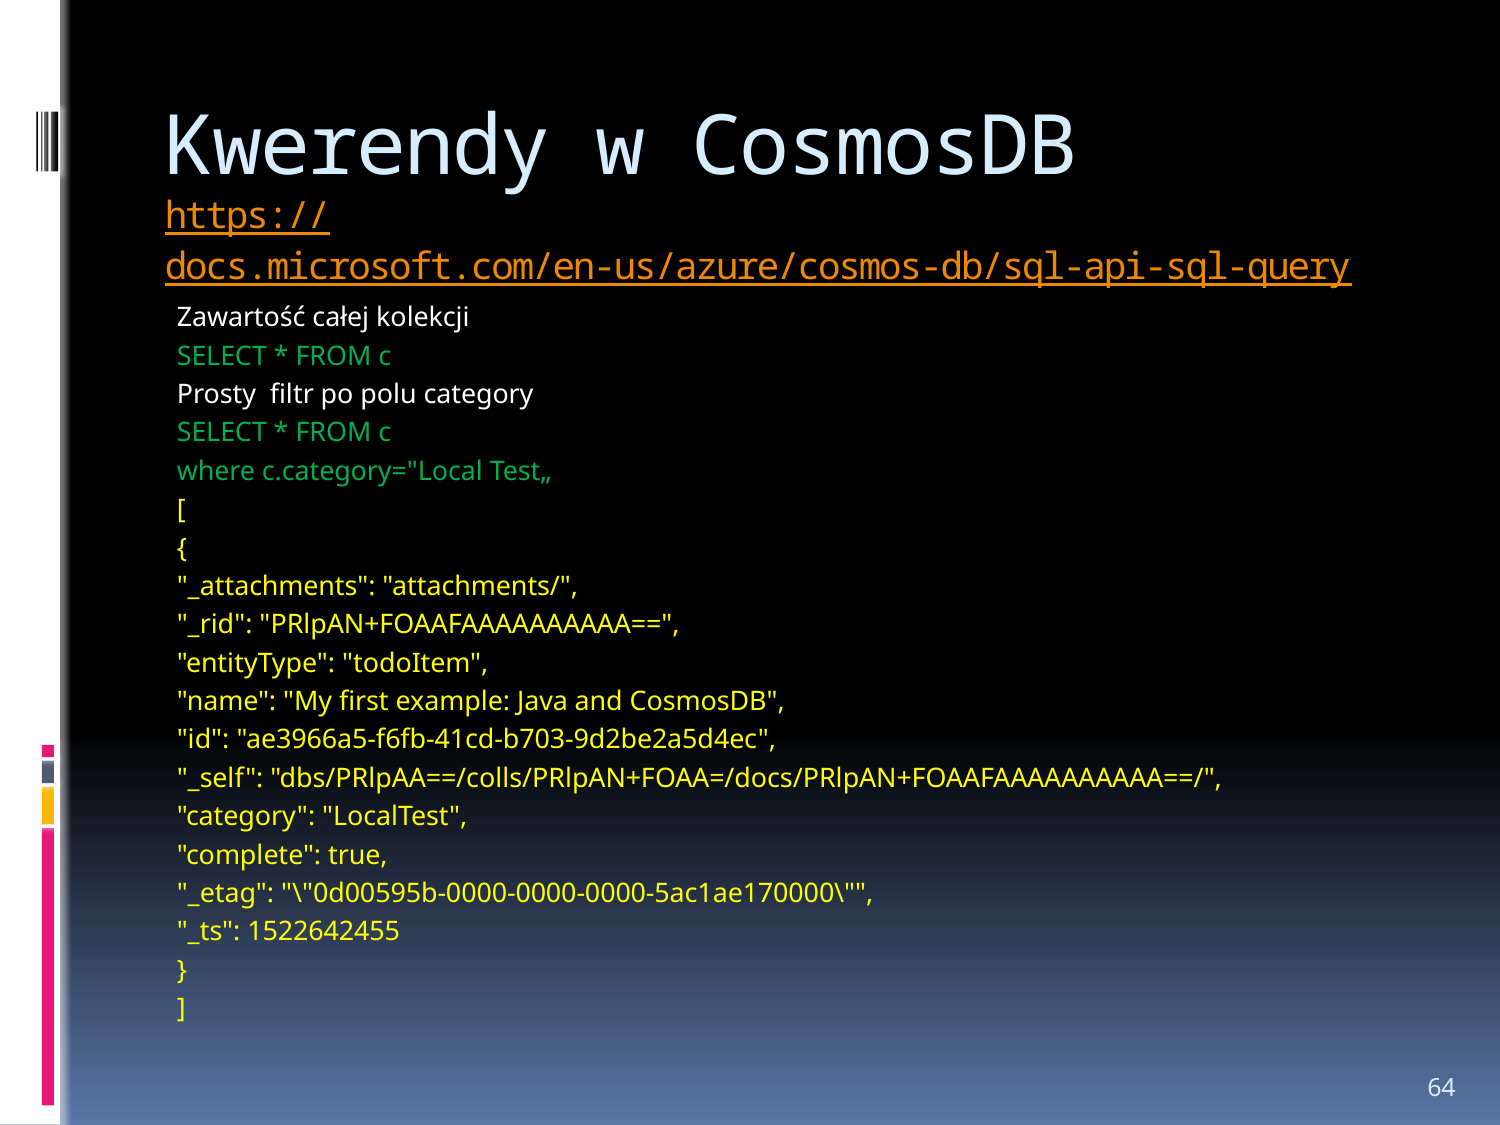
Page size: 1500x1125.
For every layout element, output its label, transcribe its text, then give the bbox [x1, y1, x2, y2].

title Kwerendy w CosmosDB https://docs.microsoft.com/en-us/azure/cosmos-db/sql-api-sql-query [150, 83, 1425, 234]
list Zawartość całej kolekcji SELECT * FROM c Prosty filtr po polu category SELECT * FROM c where c.category="Local Test„ [ { "_attachments": "attachments/", "_rid": "PRlpAN+FOAAFAAAAAAAAAA==", "entityType": "todoItem", "name": "My first example: Java and CosmosDB", "id": "ae3966a5-f6fb-41cd-b703-9d2be2a5d4ec", "_self": "dbs/PRlpAA==/colls/PRlpAN+FOAA=/docs/PRlpAN+FOAAFAAAAAAAAAA==/", "category": "LocalTest", "complete": true, "_etag": "\"0d00595b-0000-0000-0000-5ac1ae170000\"", "_ts": 1522642455 } ] [150, 292, 1425, 1043]
slide_number 64 [1412, 1052, 1488, 1113]
